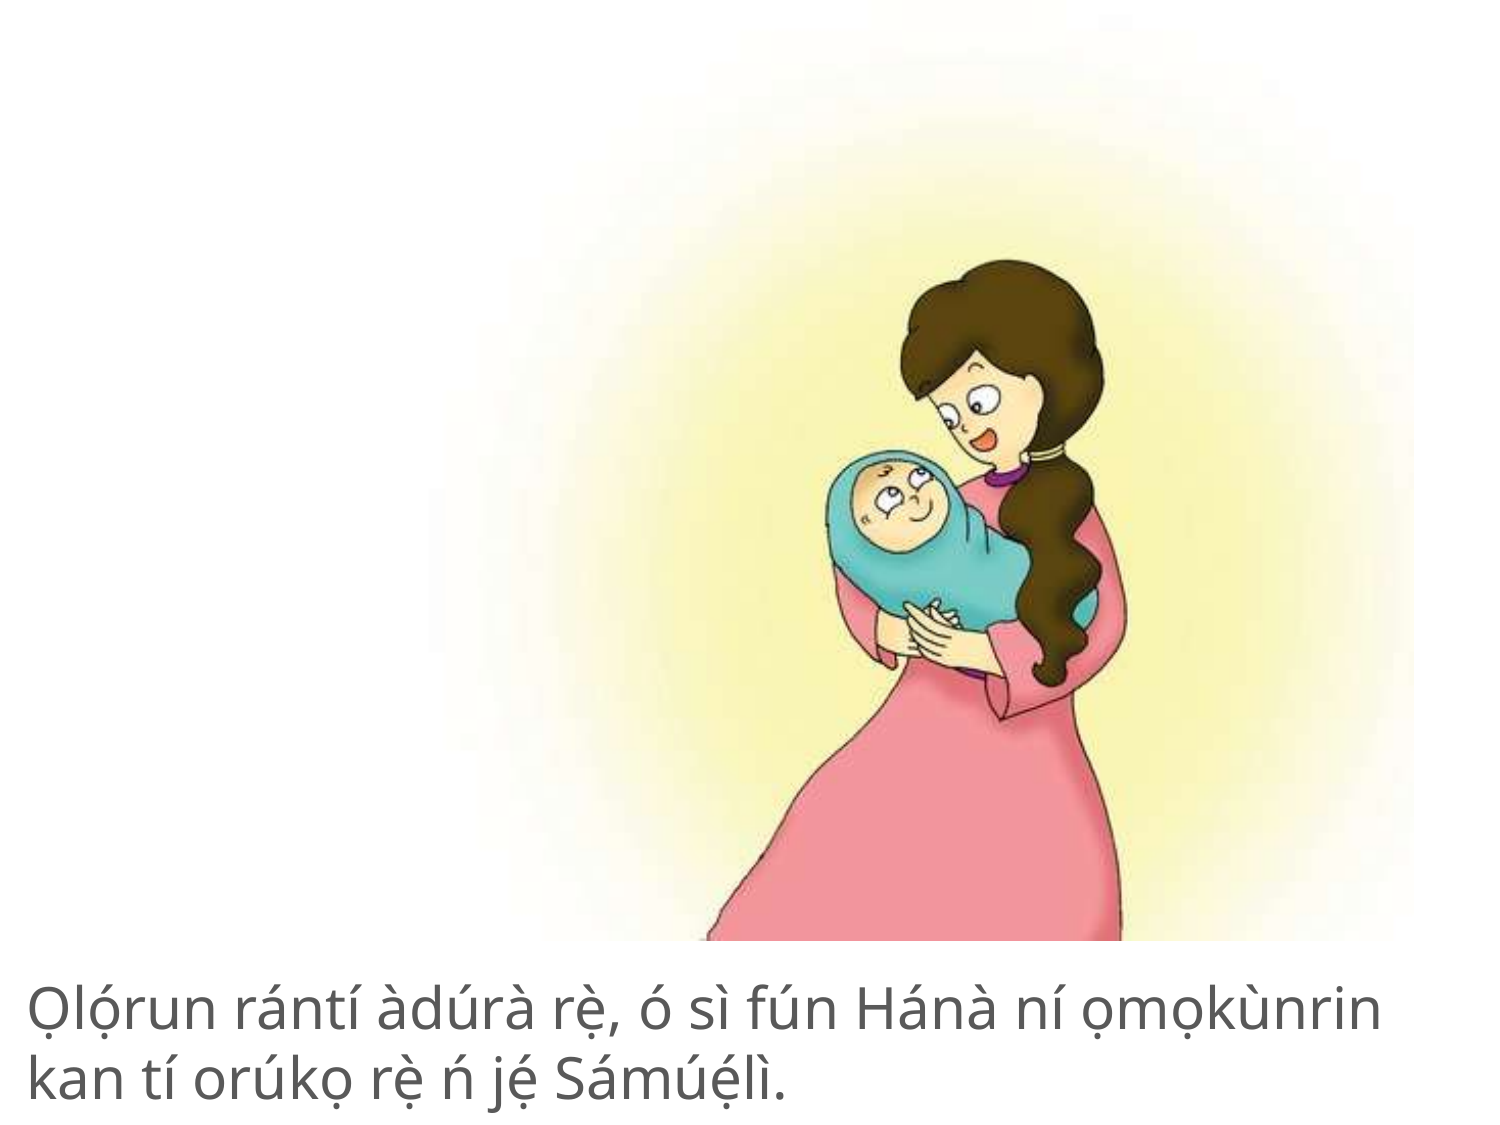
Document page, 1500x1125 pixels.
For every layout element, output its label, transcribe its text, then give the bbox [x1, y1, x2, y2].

picture [86, 0, 1414, 941]
text_box Ọlọ́run rántí àdúrà rẹ̀, ó sì fún Hánà ní ọmọkùnrin kan tí orúkọ rẹ̀ ń jẹ́ Sámúẹ́lì. [11, 964, 1483, 1119]
